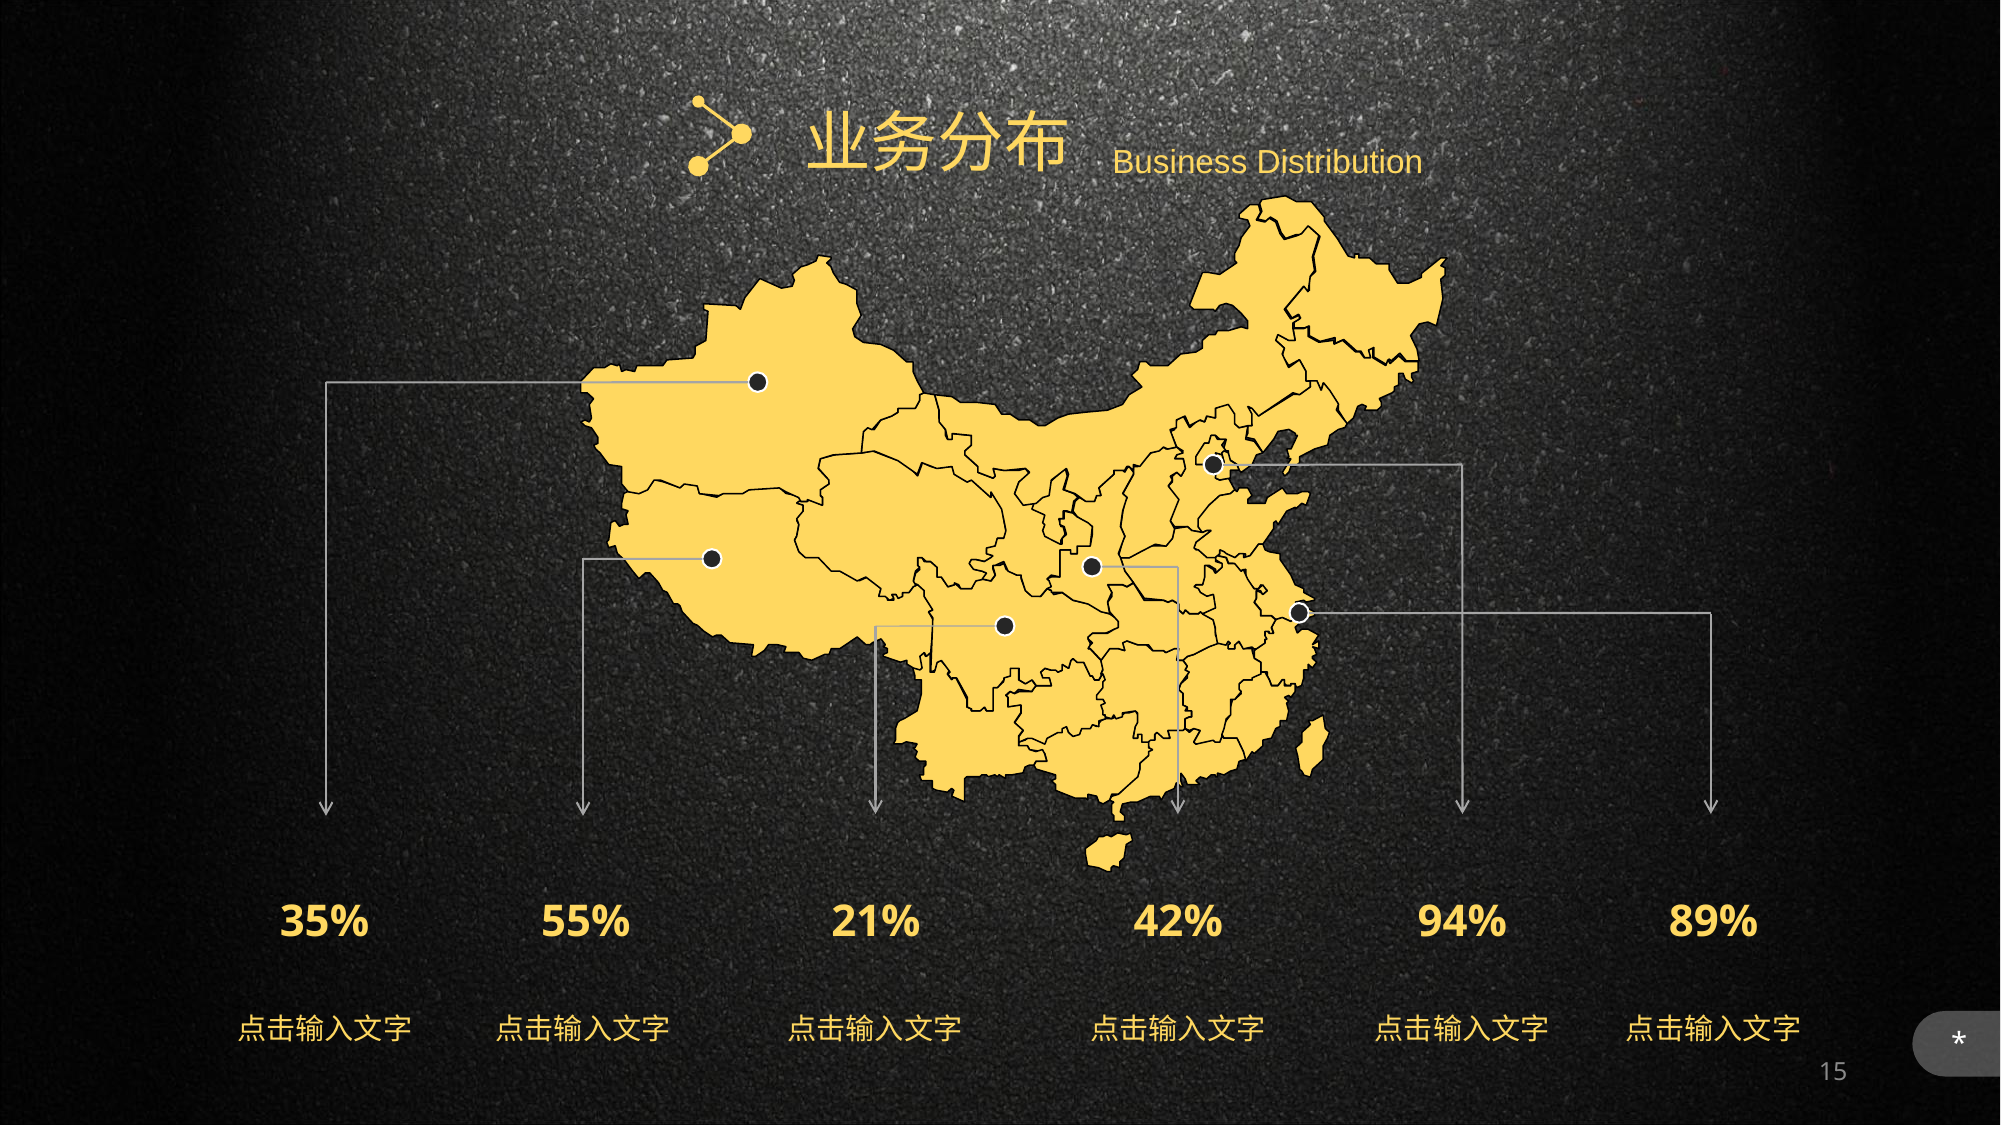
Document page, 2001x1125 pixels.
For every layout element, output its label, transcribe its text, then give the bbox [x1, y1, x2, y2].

text_box 89% [1643, 887, 1784, 950]
text_box Business Distribution [1097, 132, 1476, 188]
slide_number 15 [1412, 1042, 1863, 1103]
text_box 35% [254, 887, 395, 950]
text_box 94% [1392, 887, 1532, 950]
text_box 业务分布 [789, 92, 1087, 188]
picture [0, 0, 2001, 1125]
text_box 21% [806, 887, 946, 950]
text_box 点击输入文字 [221, 1002, 428, 1053]
text_box 点击输入文字 [1610, 1002, 1816, 1053]
text_box [1912, 1010, 2000, 1077]
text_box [698, 101, 742, 167]
text_box 点击输入文字 [1359, 1002, 1565, 1053]
text_box 点击输入文字 [772, 1002, 978, 1053]
text_box 42% [1108, 887, 1248, 950]
text_box * [1925, 1018, 2000, 1065]
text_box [580, 195, 1448, 873]
text_box 点击输入文字 [480, 1002, 686, 1053]
text_box 点击输入文字 [1075, 1002, 1281, 1053]
text_box 55% [516, 887, 656, 950]
